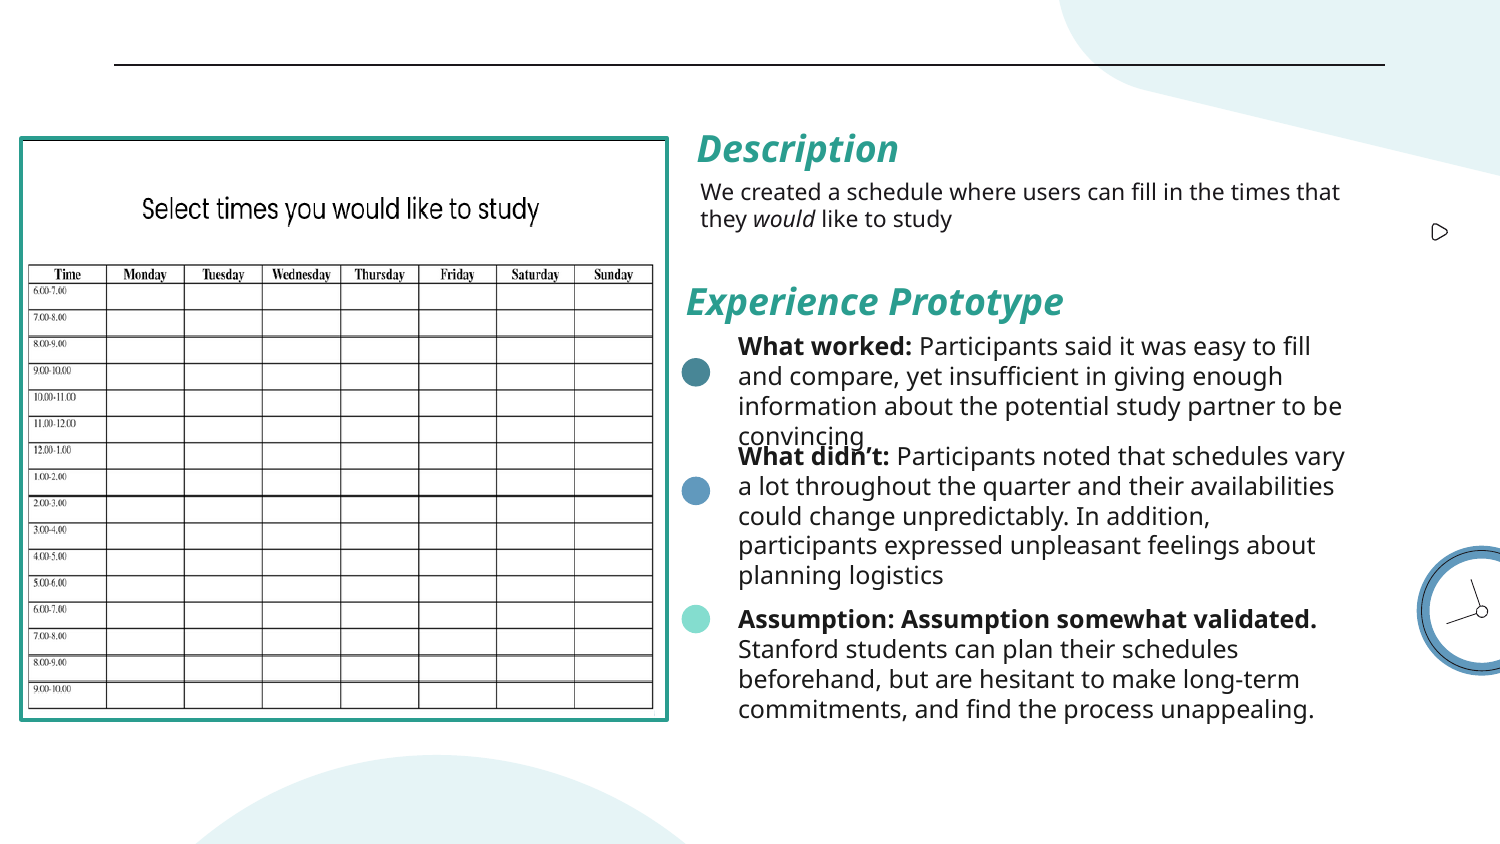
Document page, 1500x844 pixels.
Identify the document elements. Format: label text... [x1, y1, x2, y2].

subtitle Description [681, 115, 1182, 186]
subtitle What worked: Participants said it was easy to fill and compare, yet insufficient in giving enough information about the potential study partner to be convincing [723, 395, 1373, 466]
text_box [681, 476, 711, 506]
subtitle What didn’t: Participants noted that schedules vary a lot throughout the quarter and their availabilities could change unpredictably. In addition, participants expressed unpleasant feelings about planning logistics [723, 542, 1373, 605]
subtitle We created a schedule where users can fill in the times that they would like to study [685, 185, 1395, 248]
subtitle Assumption: Assumption somewhat validated. Stanford students can plan their schedules beforehand, but are hesitant to make long-term commitments, and find the process unappealing. [723, 678, 1373, 739]
text_box [681, 604, 711, 634]
text_box [681, 358, 711, 387]
subtitle Experience Prototype [670, 267, 1171, 338]
picture [23, 140, 665, 718]
